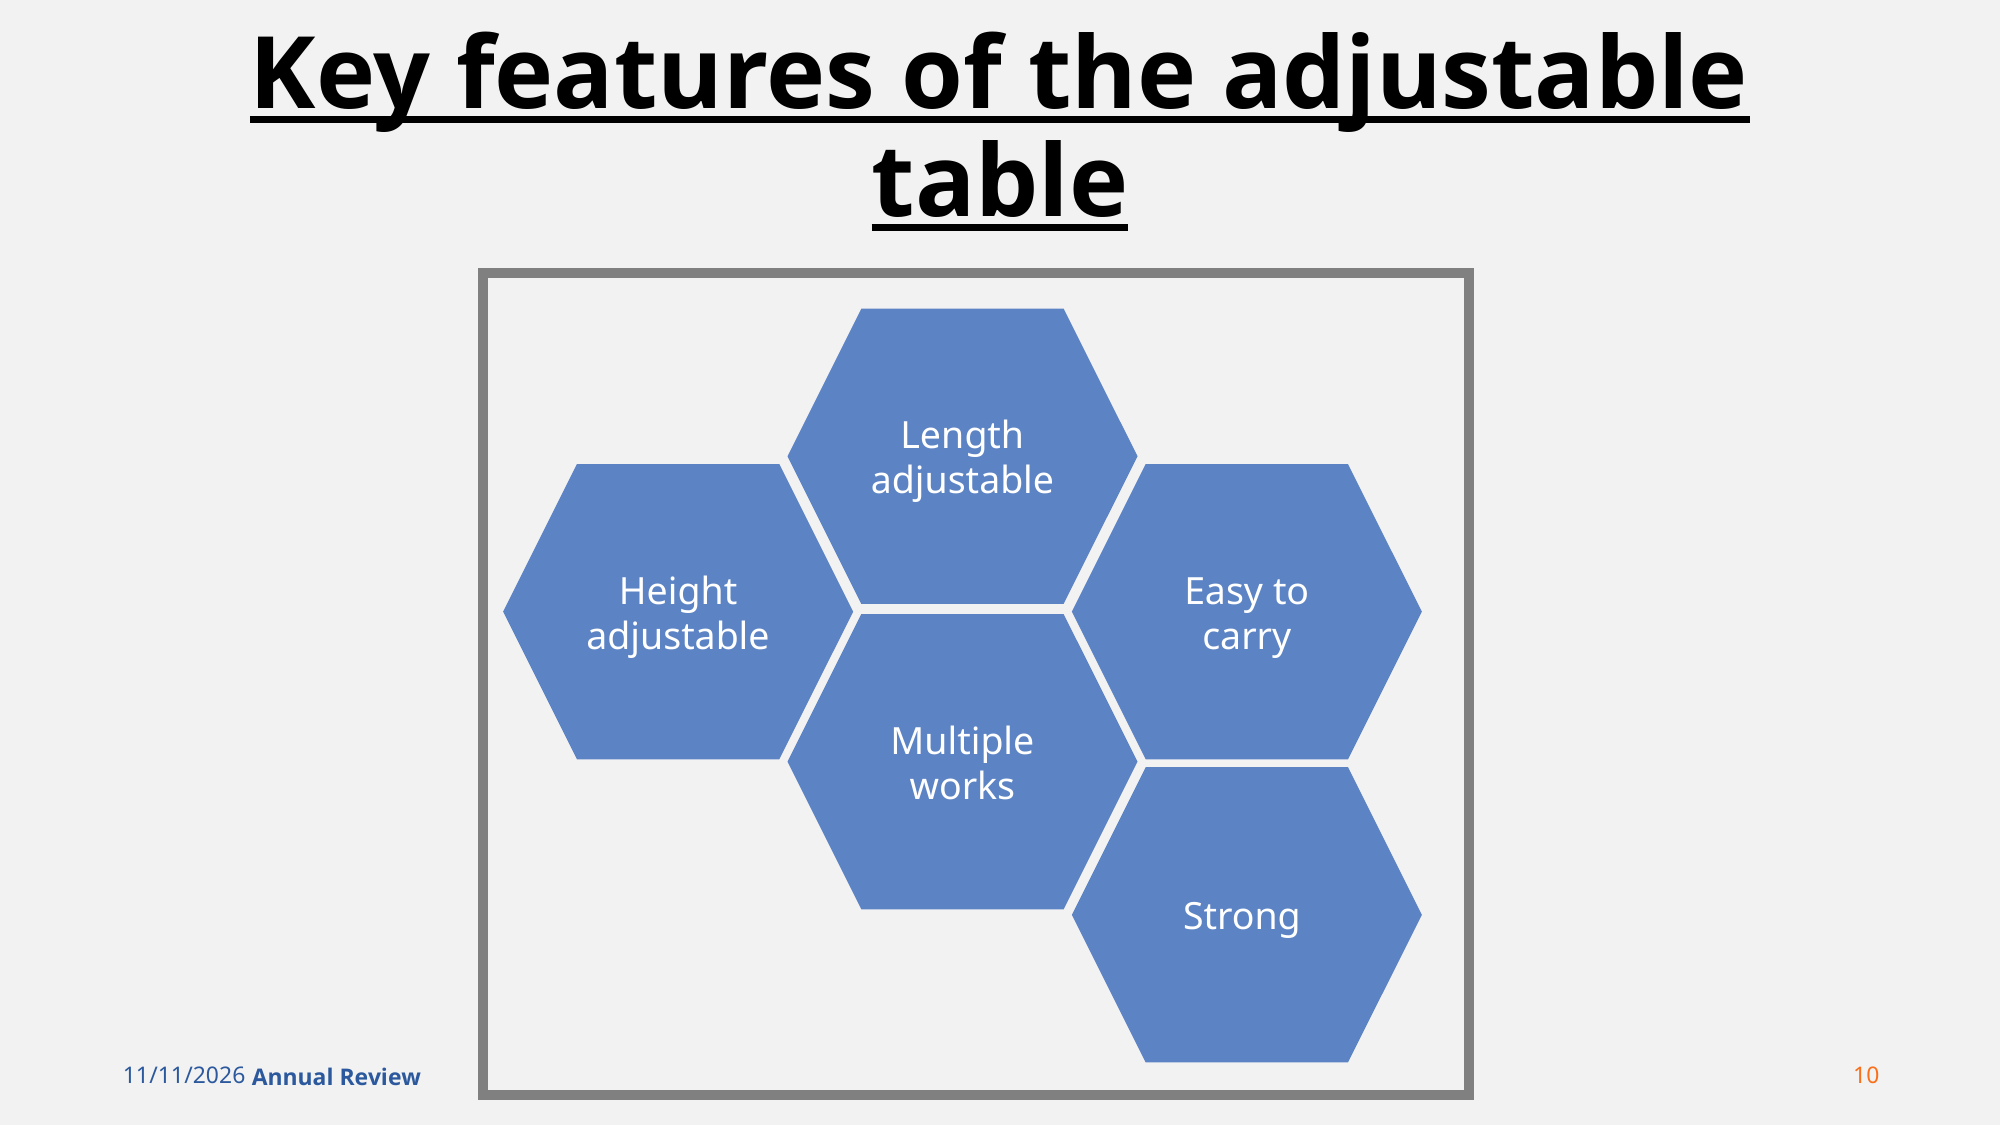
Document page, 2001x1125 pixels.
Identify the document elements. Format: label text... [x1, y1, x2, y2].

title Key features of the adjustable table [137, 72, 1863, 188]
text_box [482, 272, 1470, 1096]
